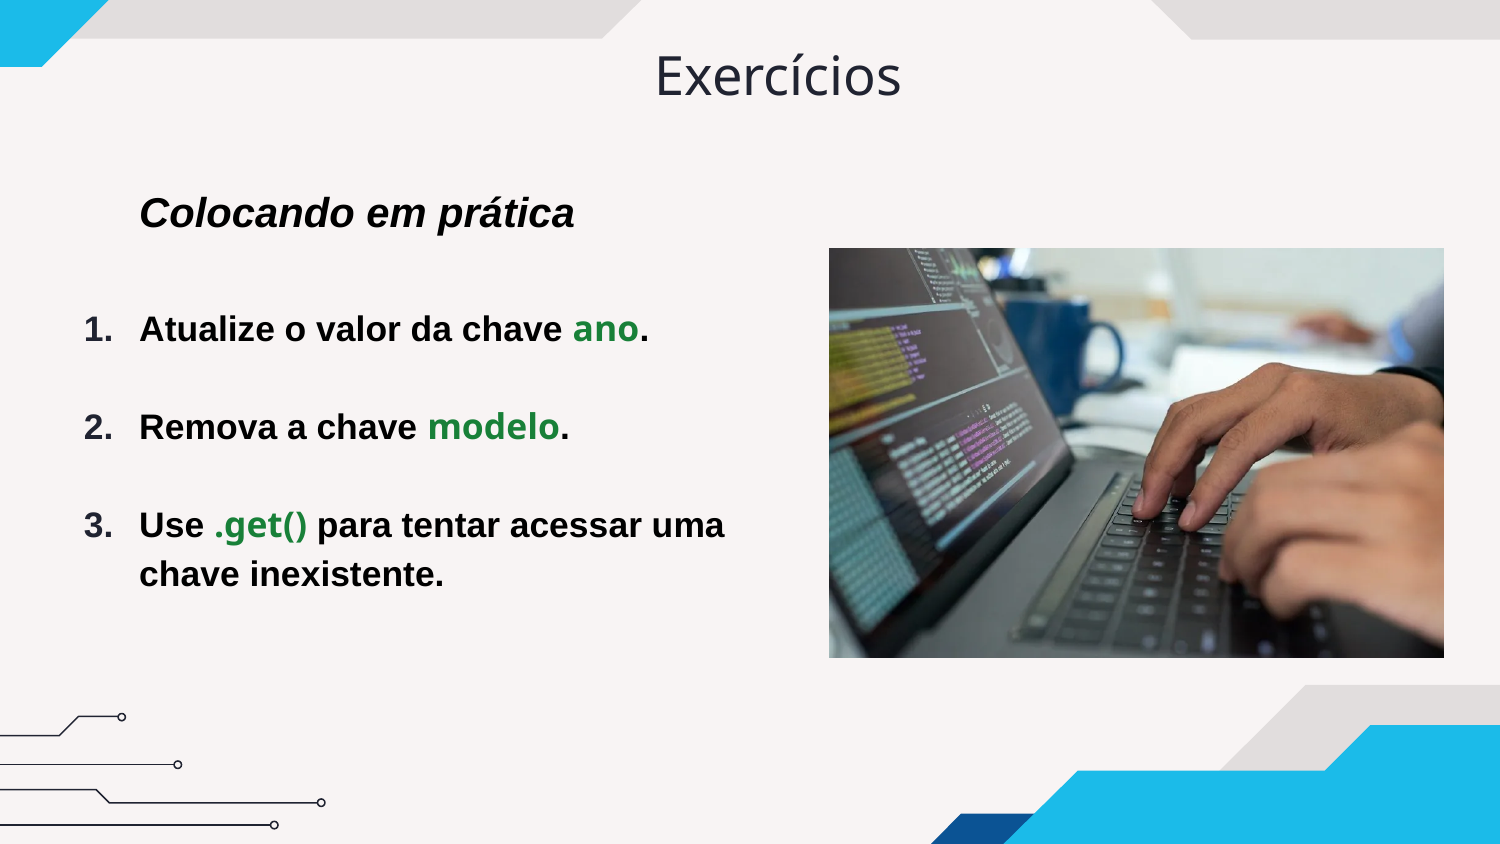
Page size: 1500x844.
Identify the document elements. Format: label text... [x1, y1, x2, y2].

picture [829, 248, 1444, 658]
subtitle Colocando em prática Atualize o valor da chave ano. Remova a chave modelo. Use .get() para tentar acessar uma chave inexistente. [49, 163, 804, 509]
text_box Exercícios [410, 26, 1147, 122]
